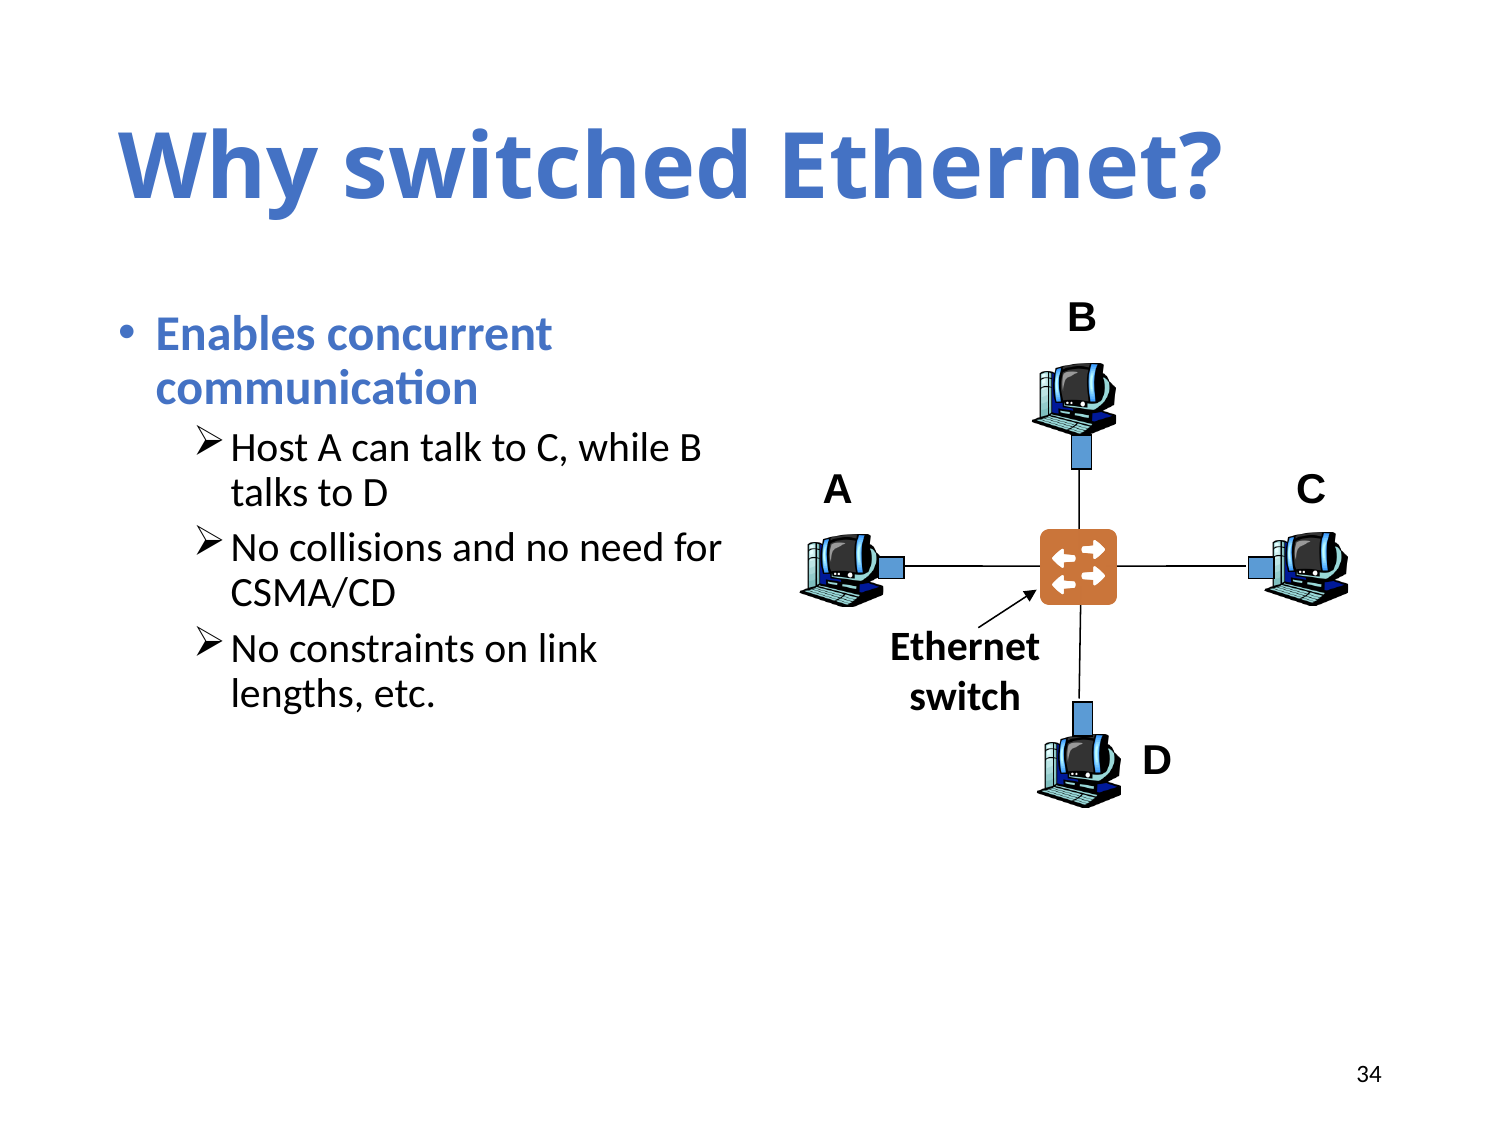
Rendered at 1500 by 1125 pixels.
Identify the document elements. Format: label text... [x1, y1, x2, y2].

slide_number 34 [1059, 1042, 1397, 1103]
title Why switched Ethernet? [103, 59, 1397, 278]
list Enables concurrent communication Host A can talk to C, while B talks to D No collisions and no need for CSMA/CD No constraints on link lengths, etc. [103, 299, 741, 1014]
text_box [799, 282, 1349, 808]
